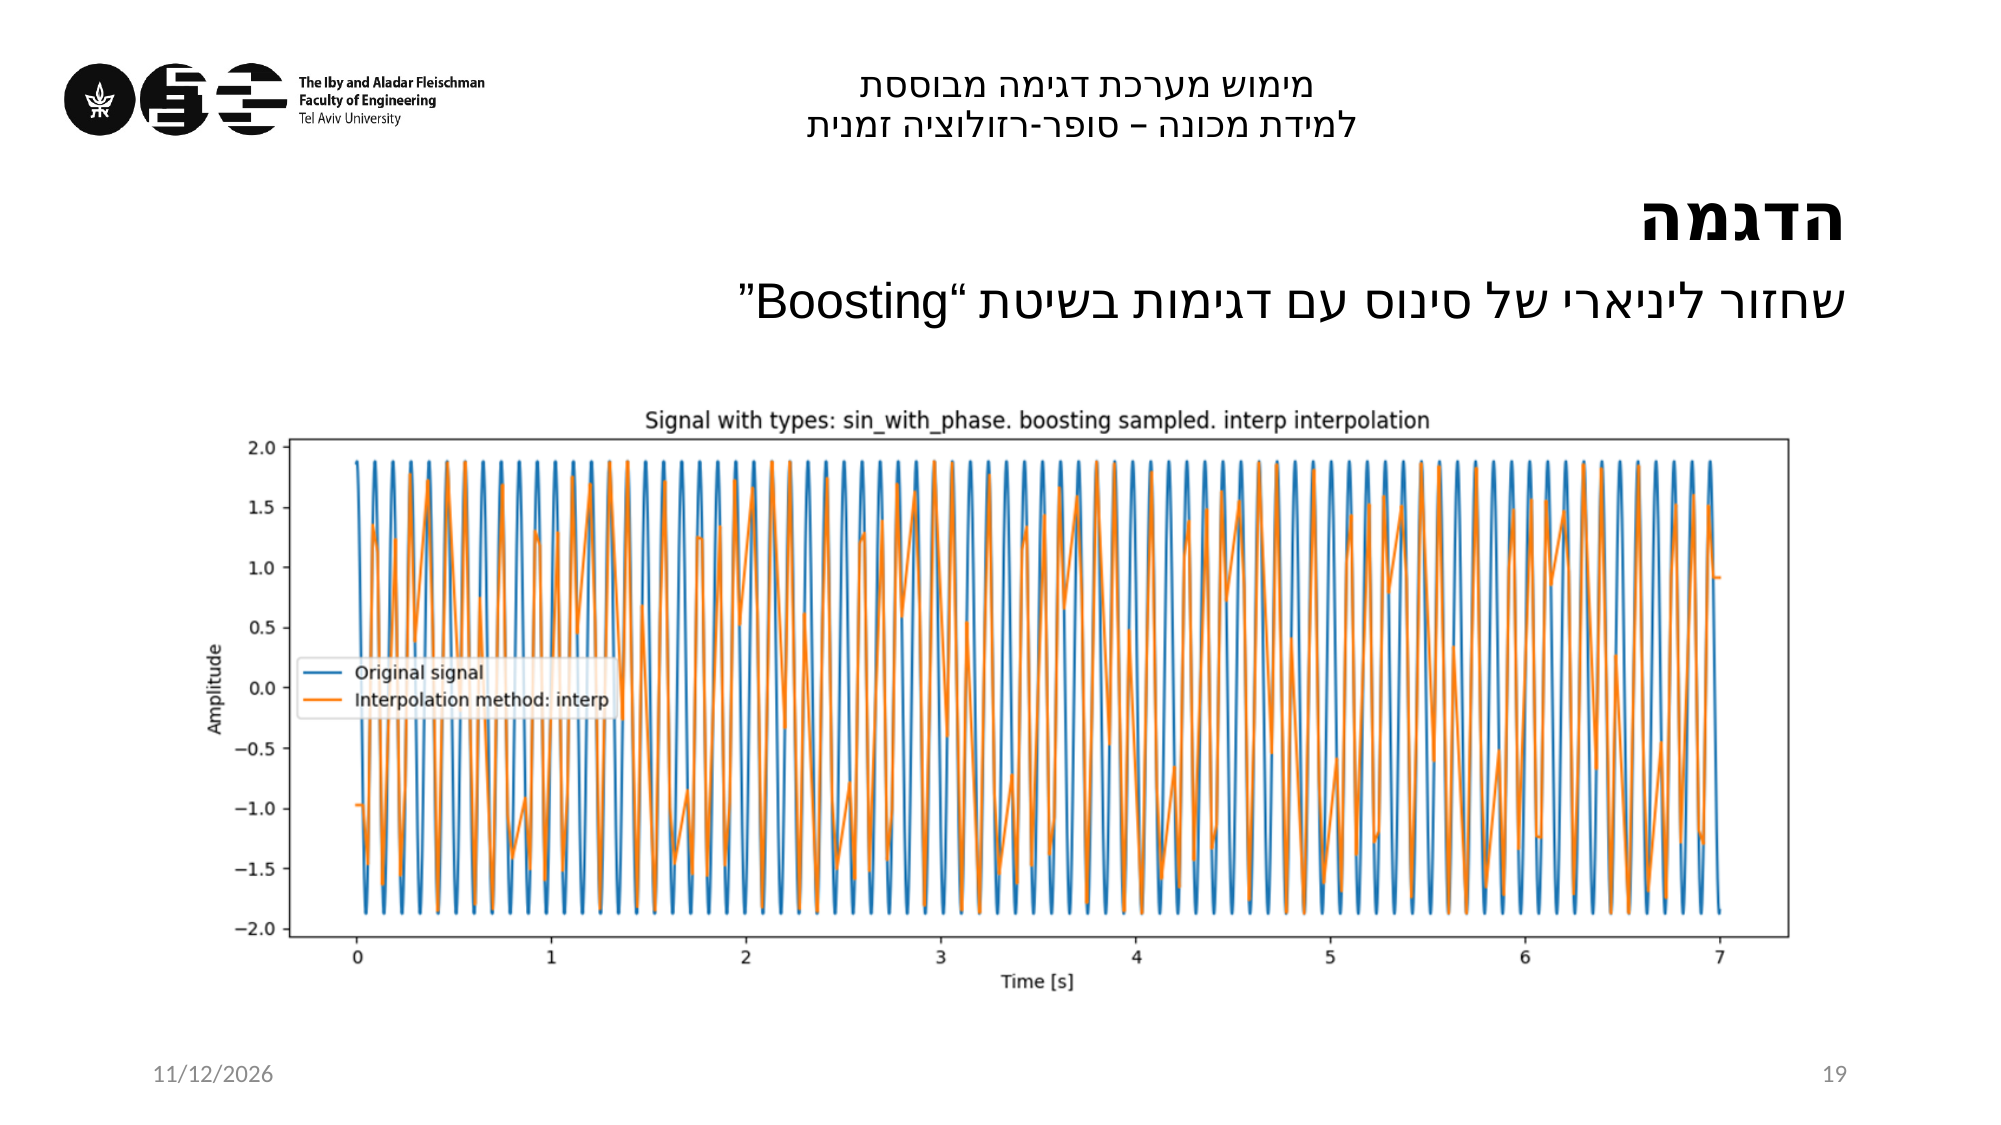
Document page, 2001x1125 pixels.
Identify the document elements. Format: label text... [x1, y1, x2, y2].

title מימוש מערכת דגימה מבוססת למידת מכונה – סופר-­­רזולוציה זמנית [537, 58, 1638, 153]
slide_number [137, 1042, 588, 1103]
picture [43, 44, 524, 155]
list הדגמה שחזור ליניארי של סינוס עם דגימות בשיטת “Boosting” [137, 175, 1863, 1014]
picture [197, 396, 1803, 999]
slide_number 19 [1412, 1042, 1863, 1103]
